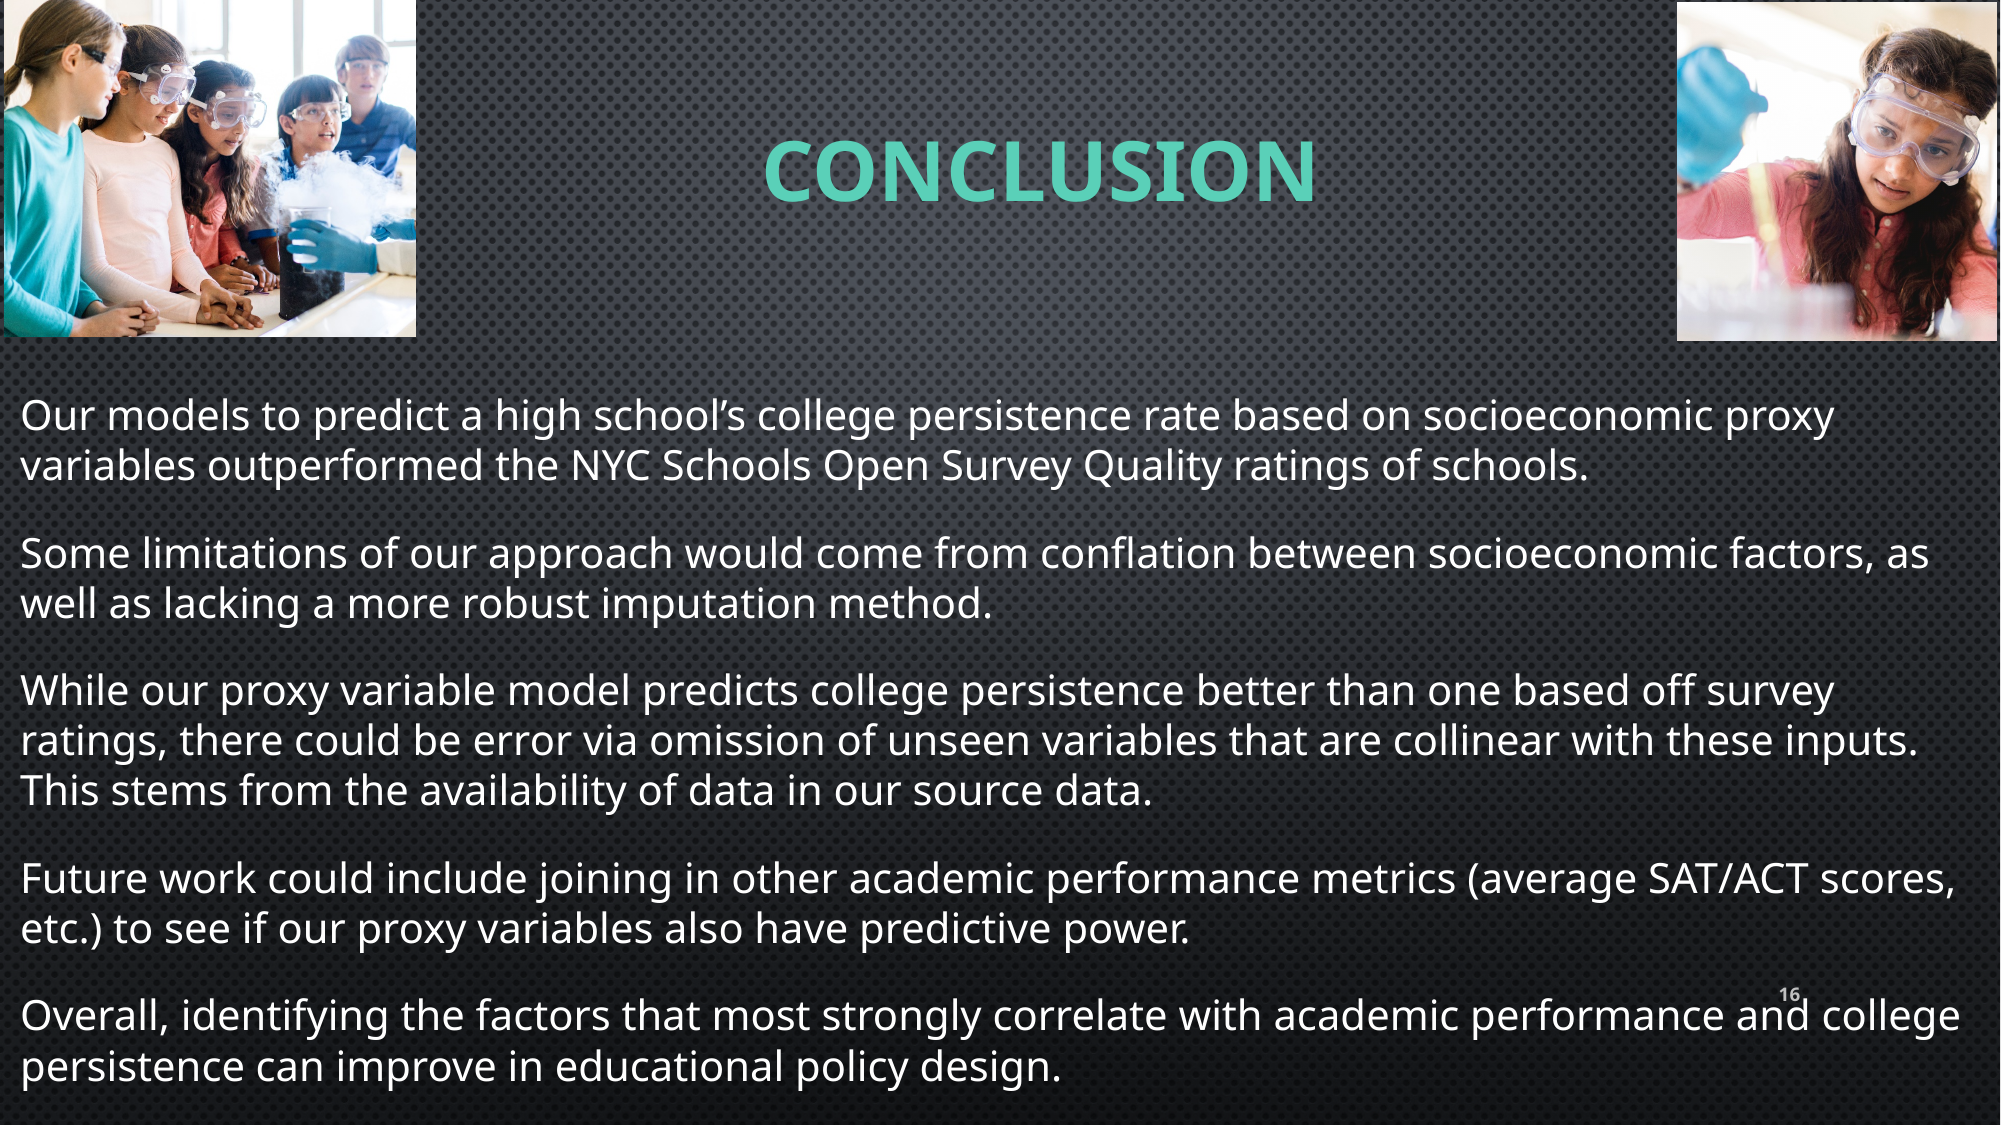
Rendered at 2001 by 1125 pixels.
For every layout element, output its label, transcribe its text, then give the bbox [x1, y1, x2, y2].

text_box Our models to predict a high school’s college persistence rate based on socioeconomic proxy variables outperformed the NYC Schools Open Survey Quality ratings of schools. Some limitations of our approach would come from conflation between socioeconomic factors, as well as lacking a more robust imputation method. While our proxy variable model predicts college persistence better than one based off survey ratings, there could be error via omission of unseen variables that are collinear with these inputs. This stems from the availability of data in our source data. Future work could include joining in other academic performance metrics (average SAT/ACT scores, etc.) to see if our proxy variables also have predictive power. Overall, identifying the factors that most strongly correlate with academic performance and college persistence can improve in educational policy design. [5, 381, 1998, 1097]
title conclusion [418, 0, 1663, 337]
picture [3, 0, 417, 337]
picture [1677, 1, 1997, 341]
slide_number 16 [1724, 965, 1816, 1025]
